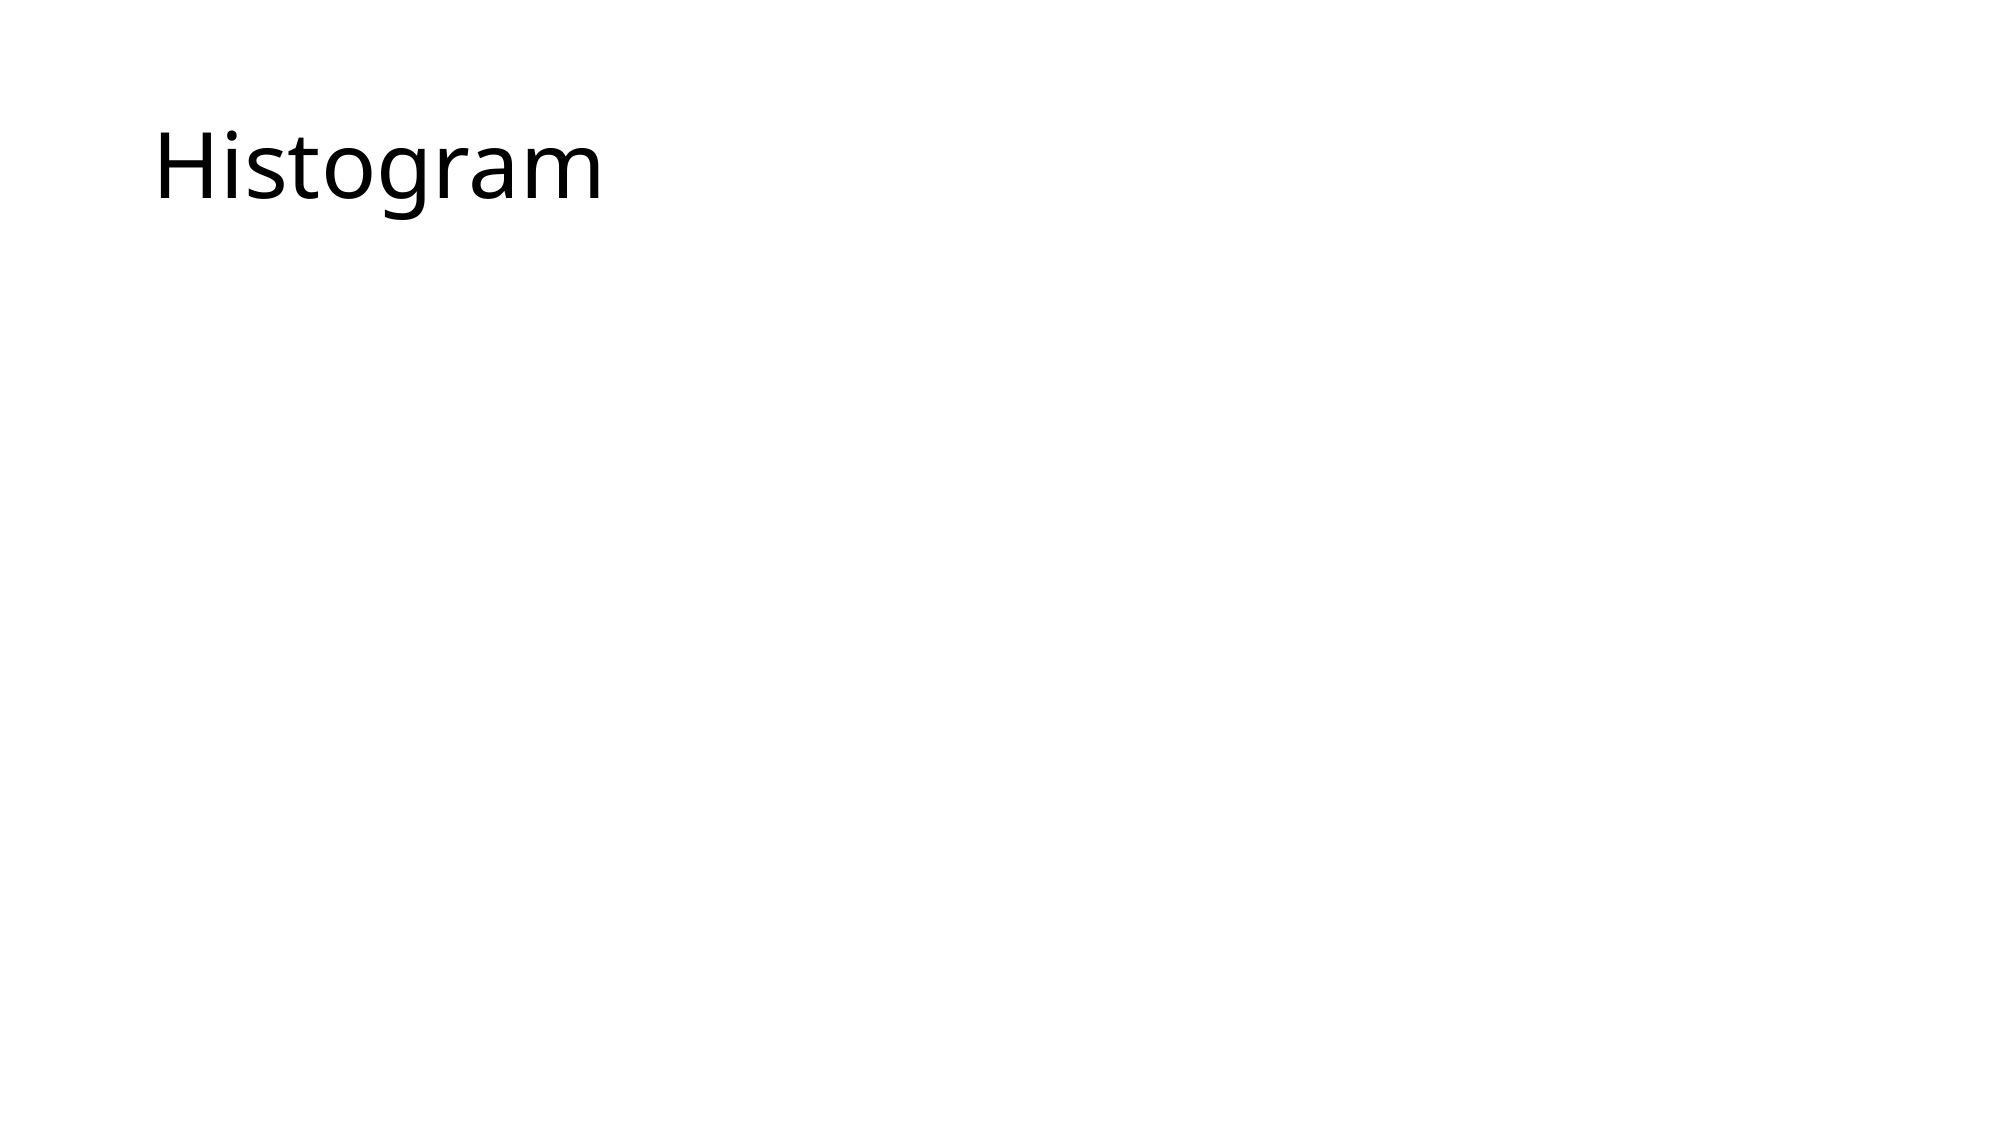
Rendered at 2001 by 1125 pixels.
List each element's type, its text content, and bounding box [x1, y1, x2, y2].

title Histogram [137, 59, 1863, 278]
